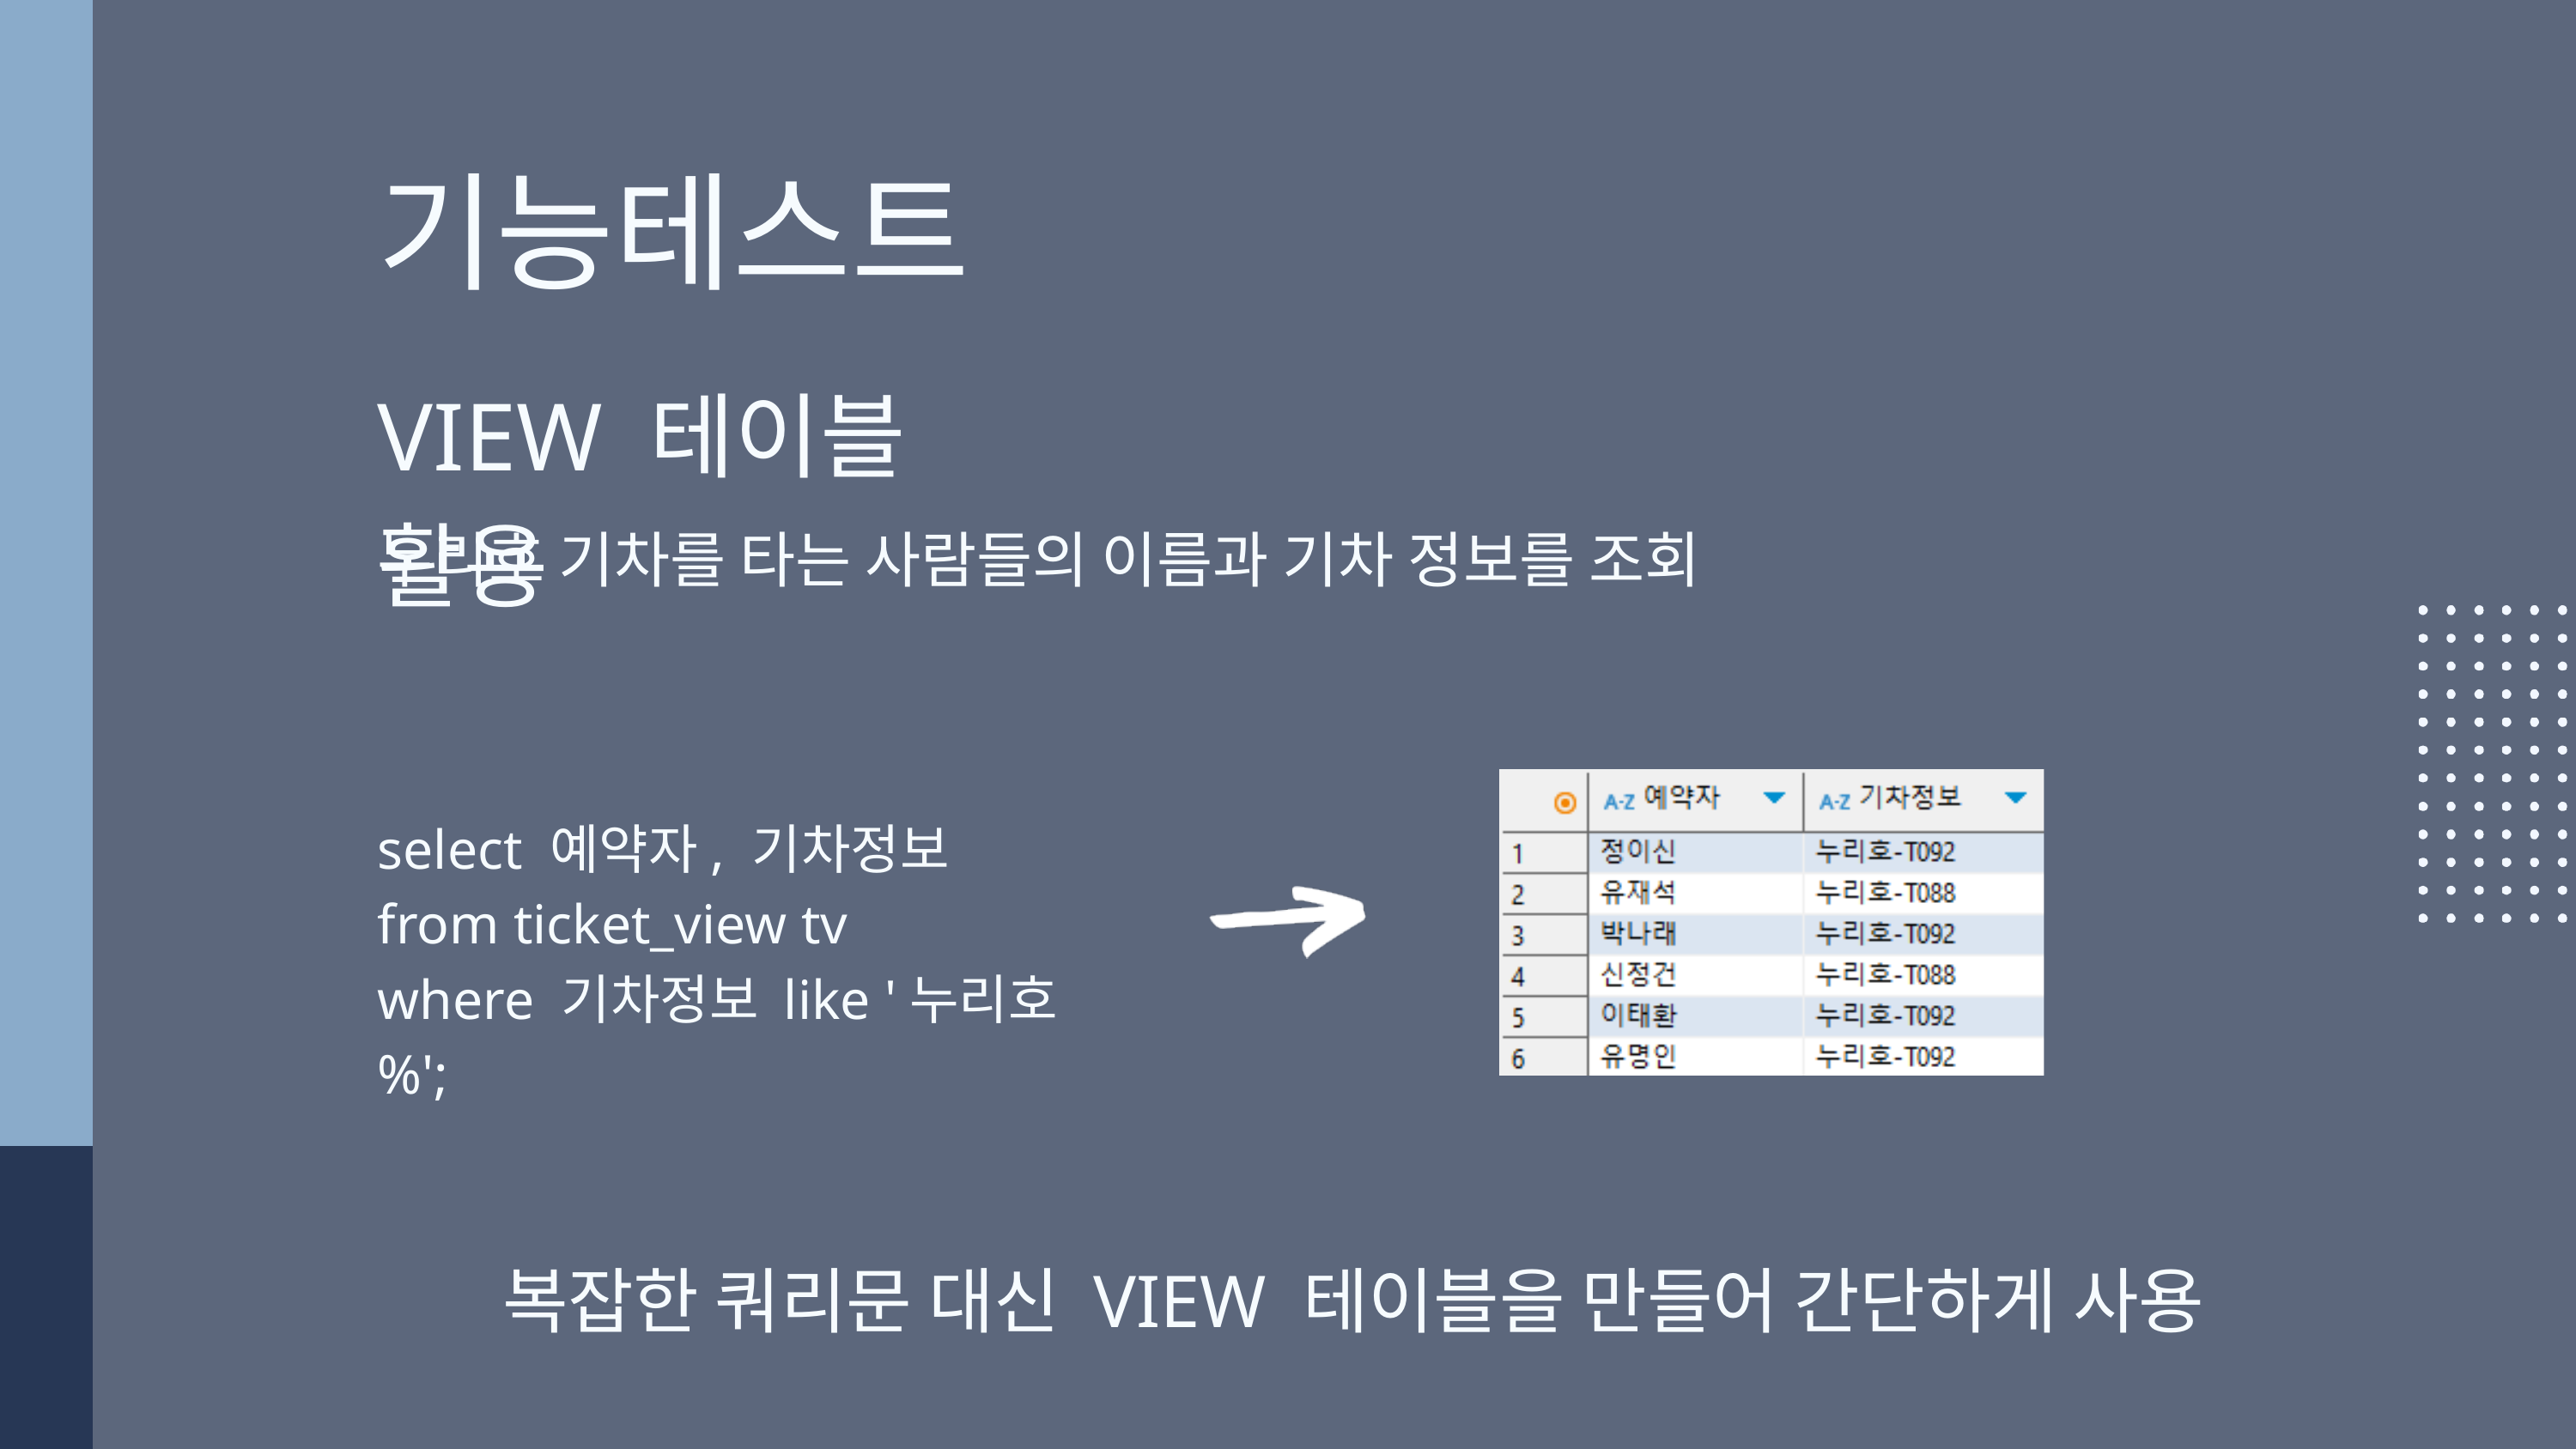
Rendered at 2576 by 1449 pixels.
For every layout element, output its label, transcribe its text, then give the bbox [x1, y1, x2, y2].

text_box 기능테스트 [377, 125, 1363, 306]
text_box VIEW 테이블 활용 [377, 595, 1097, 620]
text_box [2418, 605, 2576, 923]
text_box 복잡한 쿼리문 대신 VIEW 테이블을 만들어 간단하게 사용 [502, 1241, 2244, 1343]
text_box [0, 0, 94, 1145]
text_box select 예약자, 기차정보 from ticket_view tv where 기차정보 like '누리호%'; [377, 804, 1066, 1106]
text_box [1209, 886, 1367, 959]
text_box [0, 1145, 94, 1449]
text_box [1498, 769, 2044, 1076]
text_box 누리호 기차를 타는 사람들의 이름과 기차 정보를 조회 [377, 509, 1772, 595]
text_box VIEW 테이블 활용 [377, 358, 1097, 509]
